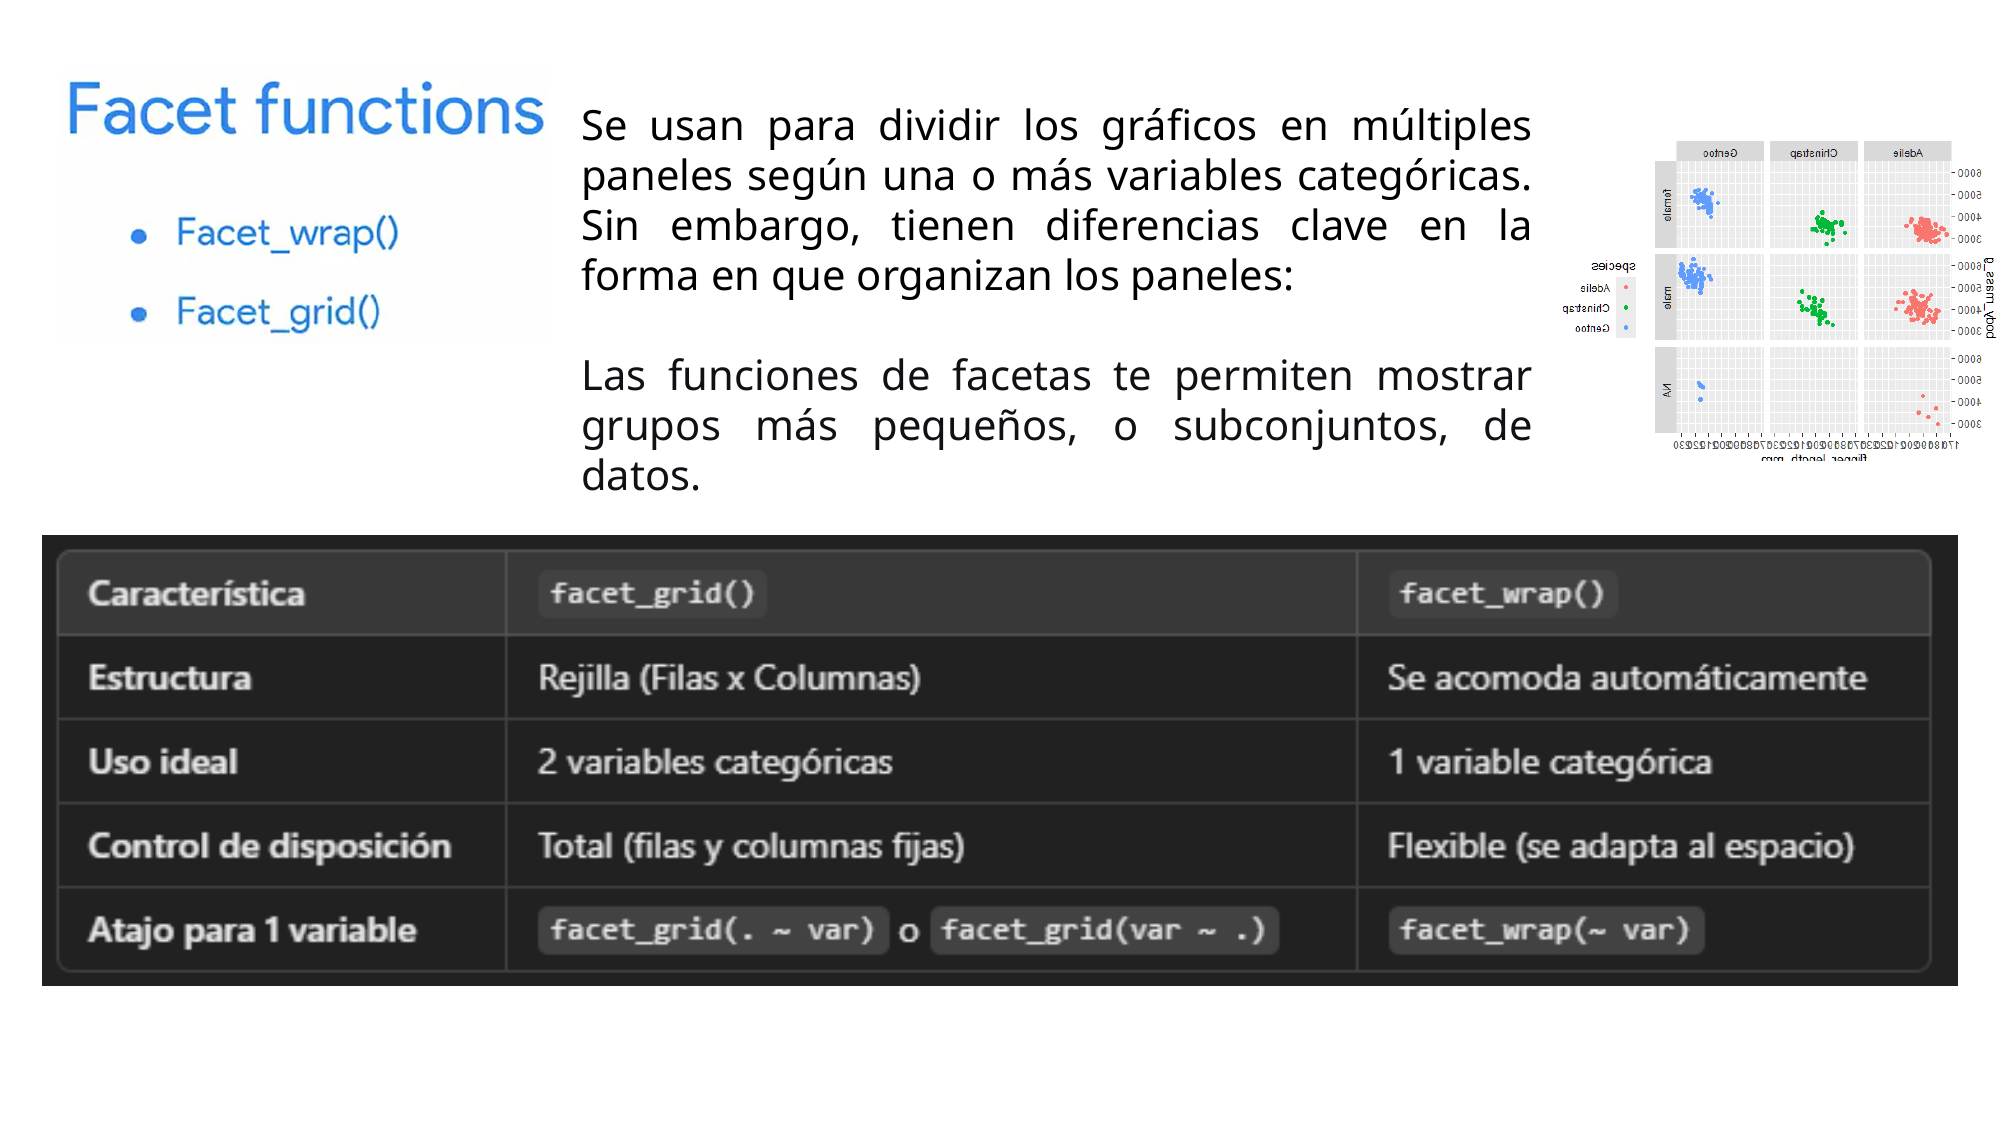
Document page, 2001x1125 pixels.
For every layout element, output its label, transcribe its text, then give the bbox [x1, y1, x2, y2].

picture [1562, 138, 2000, 461]
picture [42, 534, 1958, 987]
picture [60, 68, 550, 344]
text_box Se usan para dividir los gráficos en múltiples paneles según una o más variables categóricas. Sin embargo, tienen diferencias clave en la forma en que organizan los paneles: Las funciones de facetas te permiten mostrar grupos más pequeños, o subconjuntos, de datos. [566, 91, 1549, 507]
